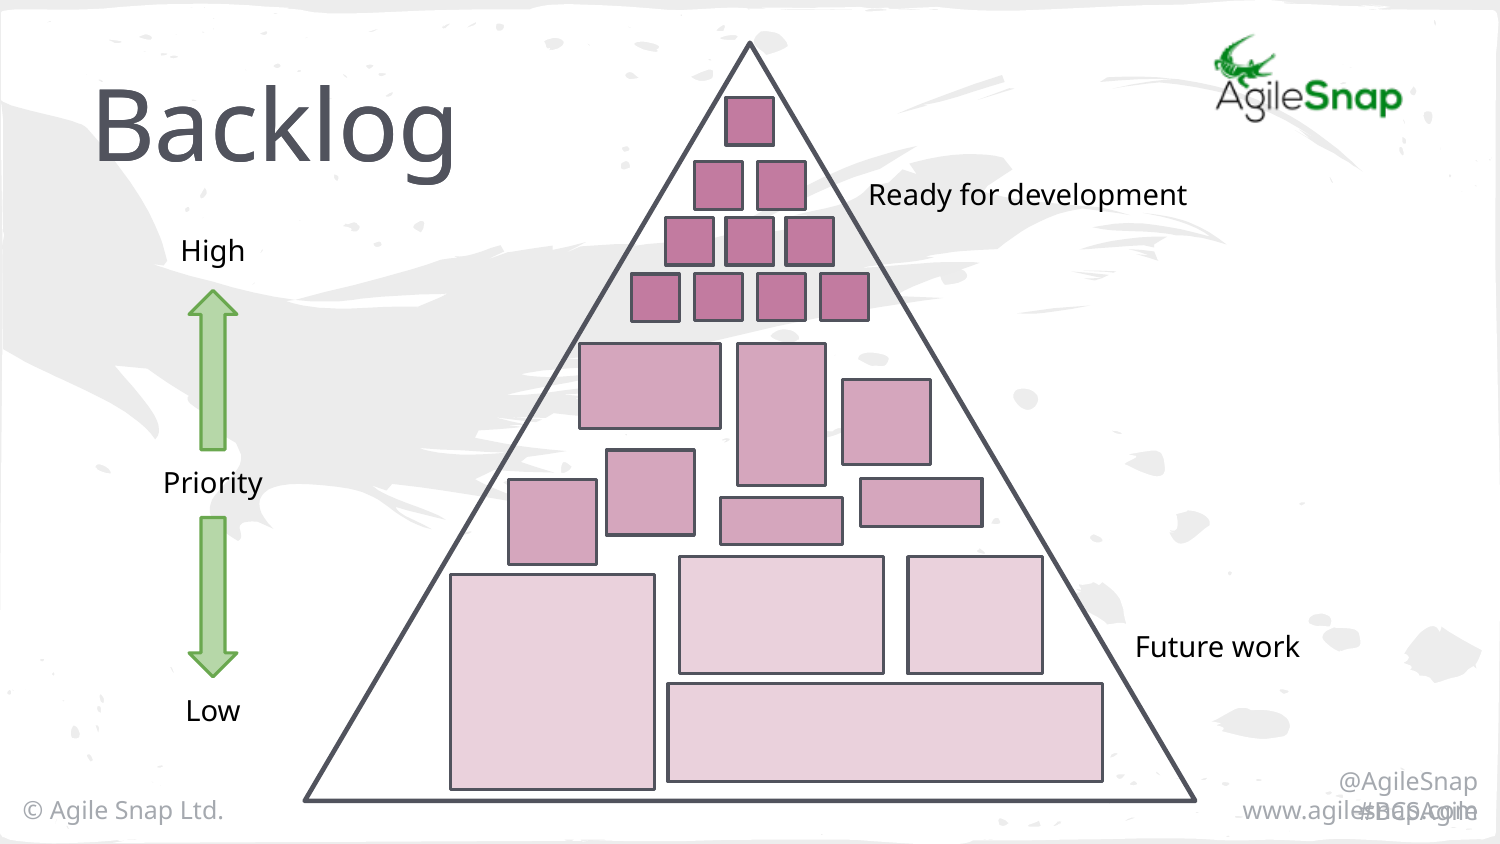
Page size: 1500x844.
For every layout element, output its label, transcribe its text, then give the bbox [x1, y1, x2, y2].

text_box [120, 216, 305, 748]
text_box [694, 161, 743, 210]
text_box [650, 42, 820, 212]
text_box [725, 97, 774, 146]
text_box Ready for development [820, 161, 1236, 212]
text_box [757, 161, 806, 210]
text_box [74, 212, 1425, 808]
text_box Backlog [74, 25, 1425, 197]
